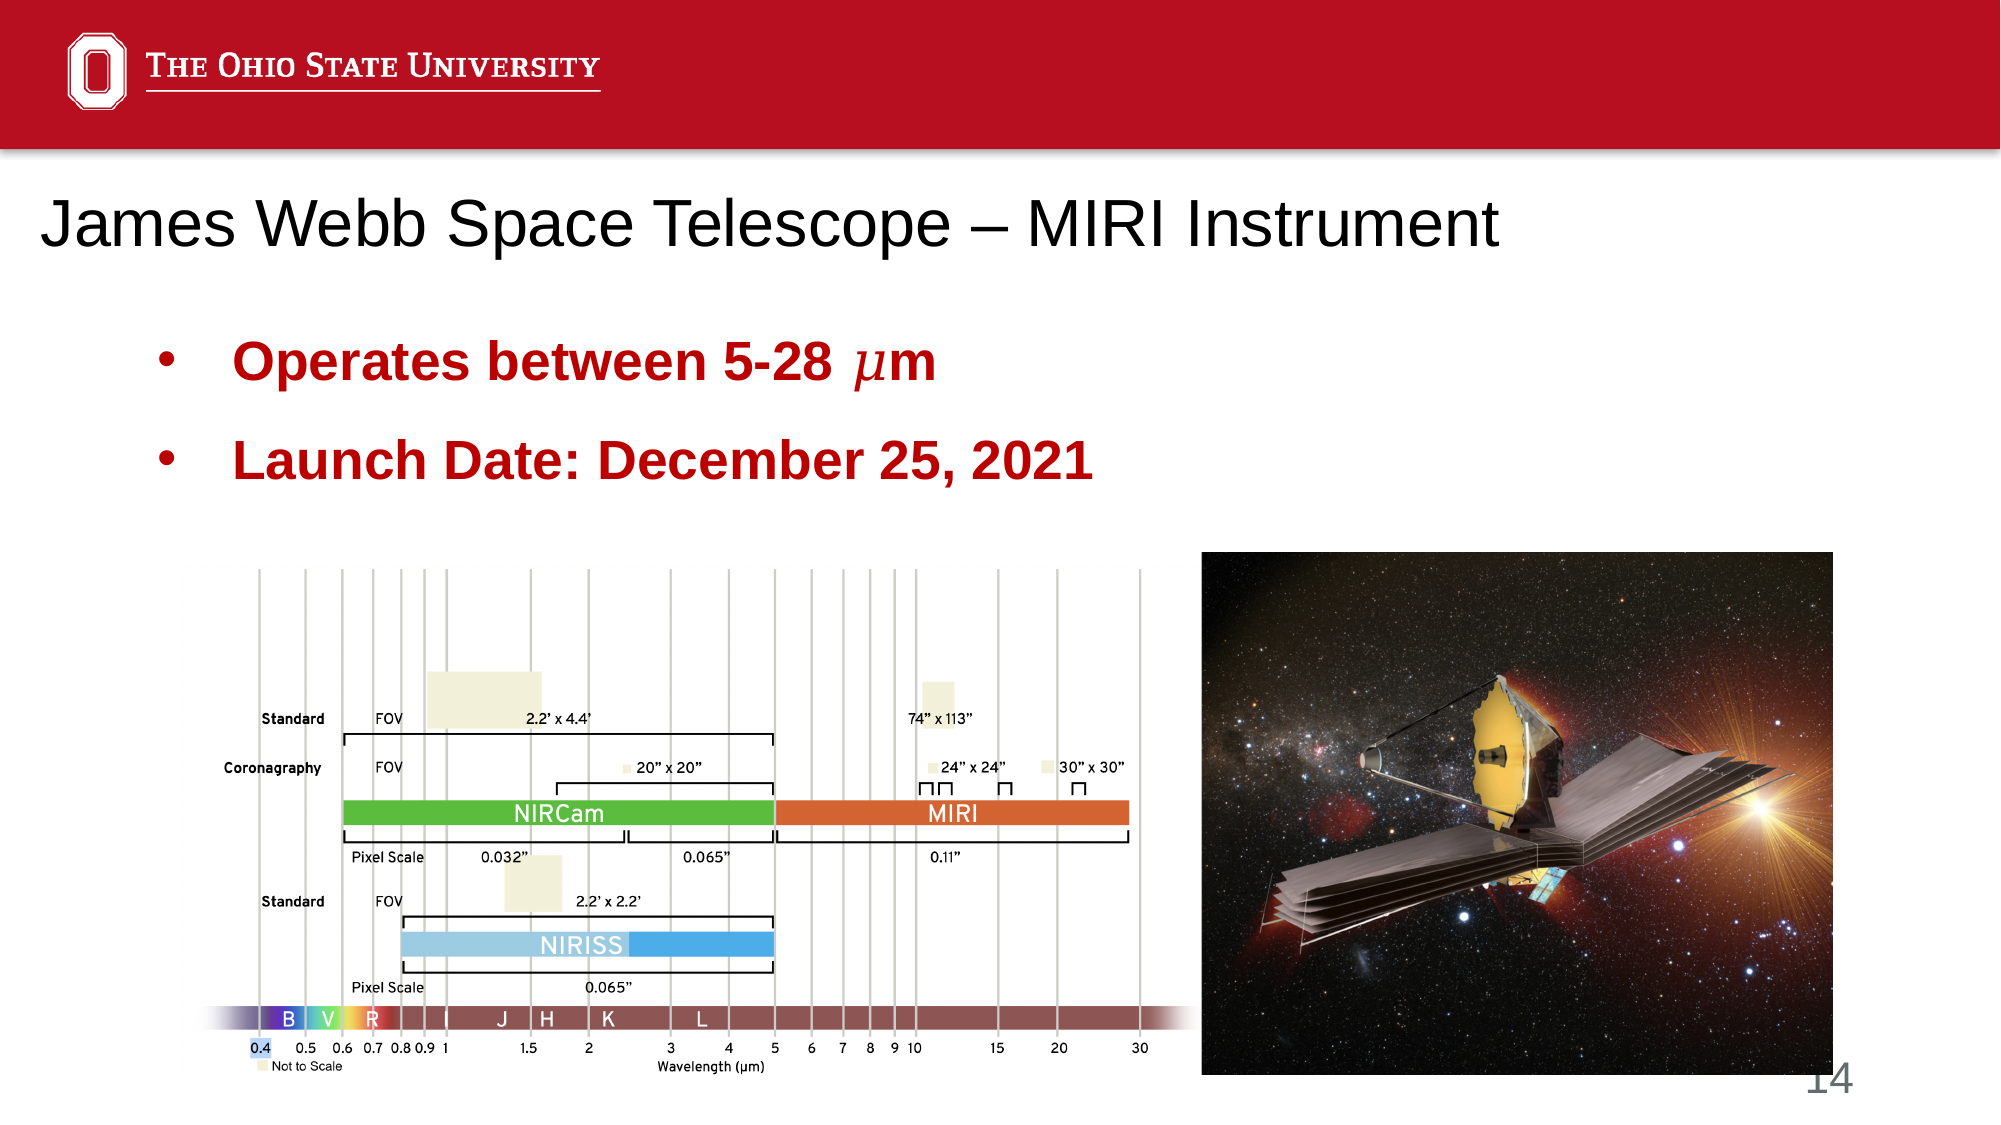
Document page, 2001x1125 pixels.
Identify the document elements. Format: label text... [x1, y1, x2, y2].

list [180, 562, 1195, 1076]
title James Webb Space Telescope – MIRI Instrument [25, 172, 1675, 334]
picture [67, 32, 601, 110]
list Operates between 5-28 𝜇m Launch Date: December 25, 2021 [142, 284, 1717, 1010]
picture [1201, 551, 1833, 1076]
